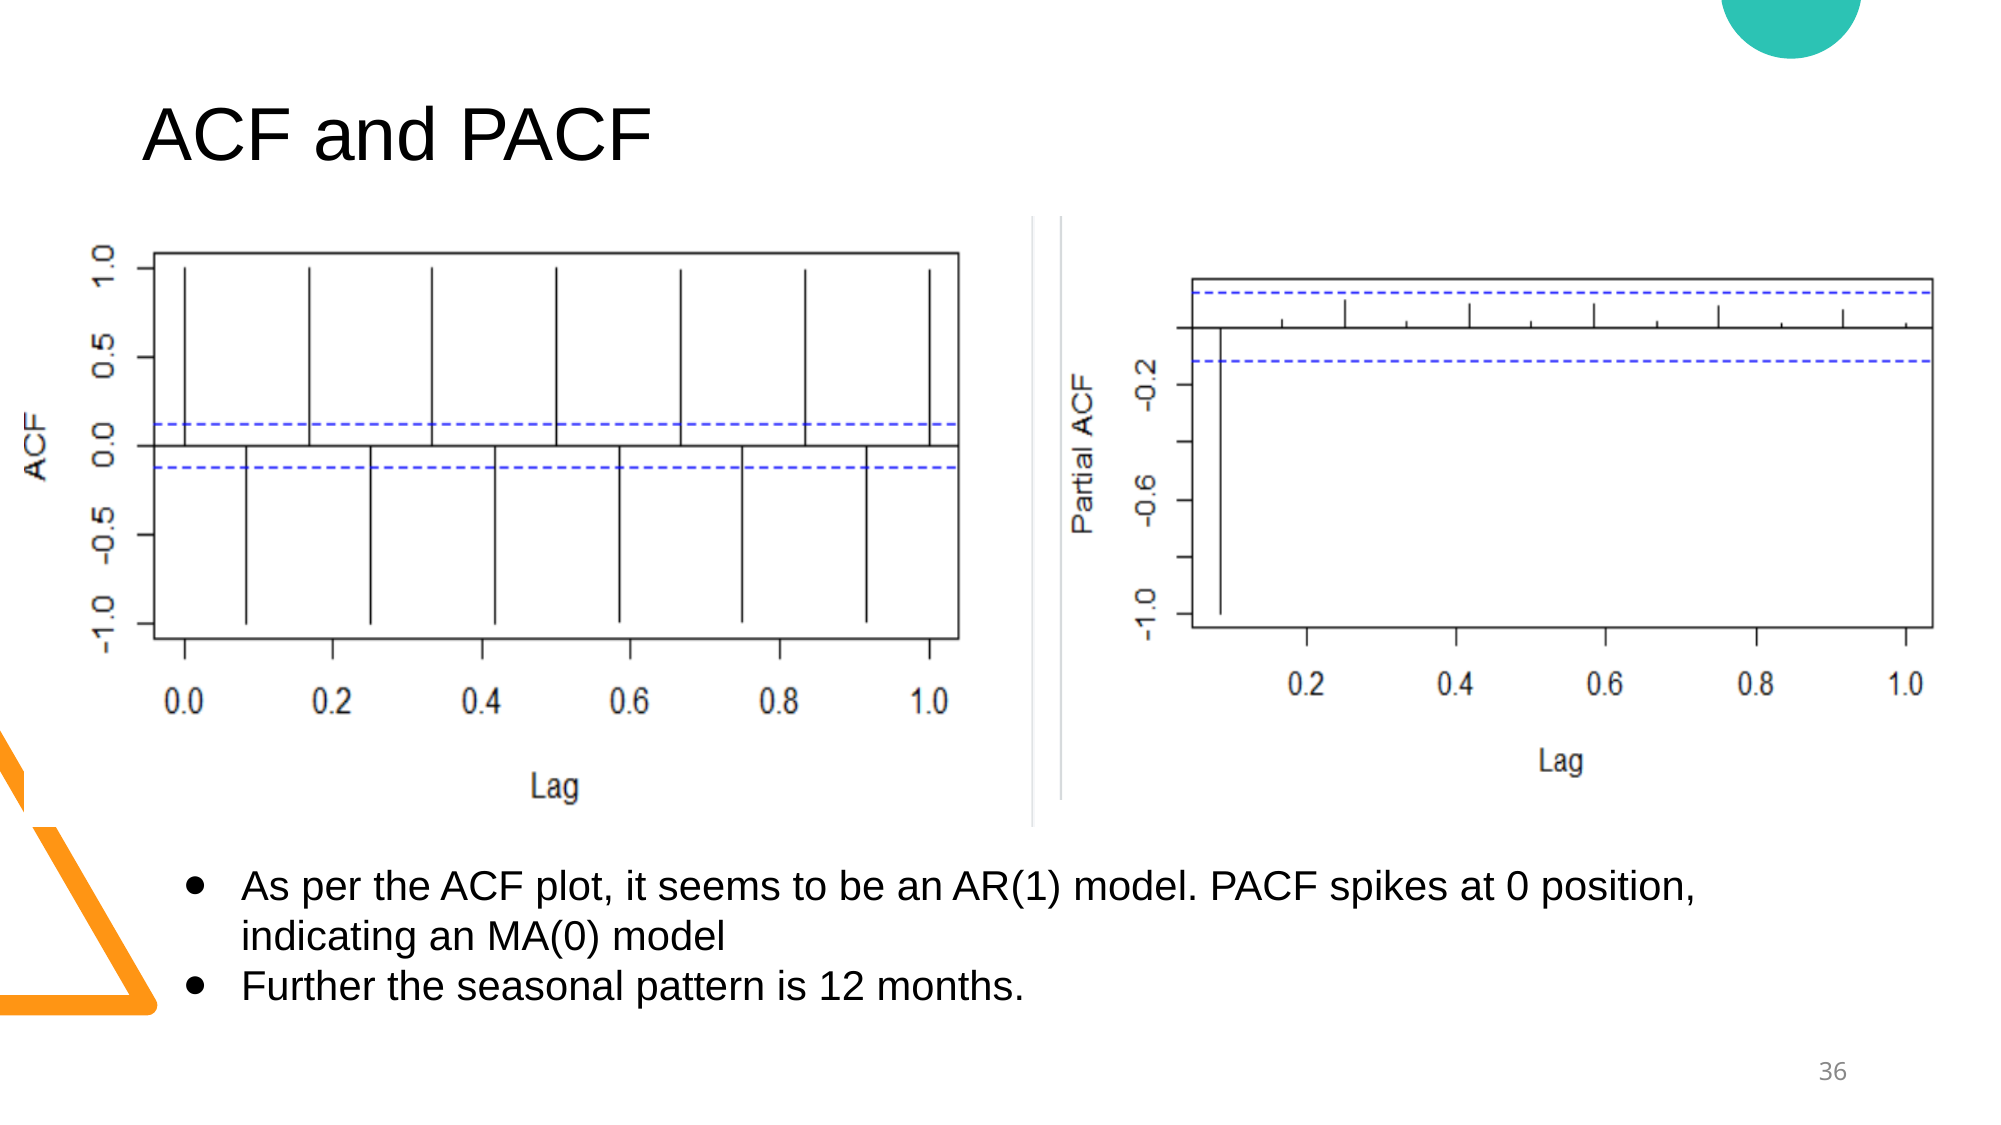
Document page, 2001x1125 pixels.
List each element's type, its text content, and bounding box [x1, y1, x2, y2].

text_box ACF and PACF [127, 70, 1723, 191]
text_box As per the ACF plot, it seems to be an AR(1) model. PACF spikes at 0 position, indicating an MA(0) model Further the seasonal pattern is 12 months. [151, 843, 1770, 1024]
slide_number ‹#› [1412, 1042, 1863, 1103]
picture [24, 216, 1035, 827]
picture [1059, 216, 1976, 800]
